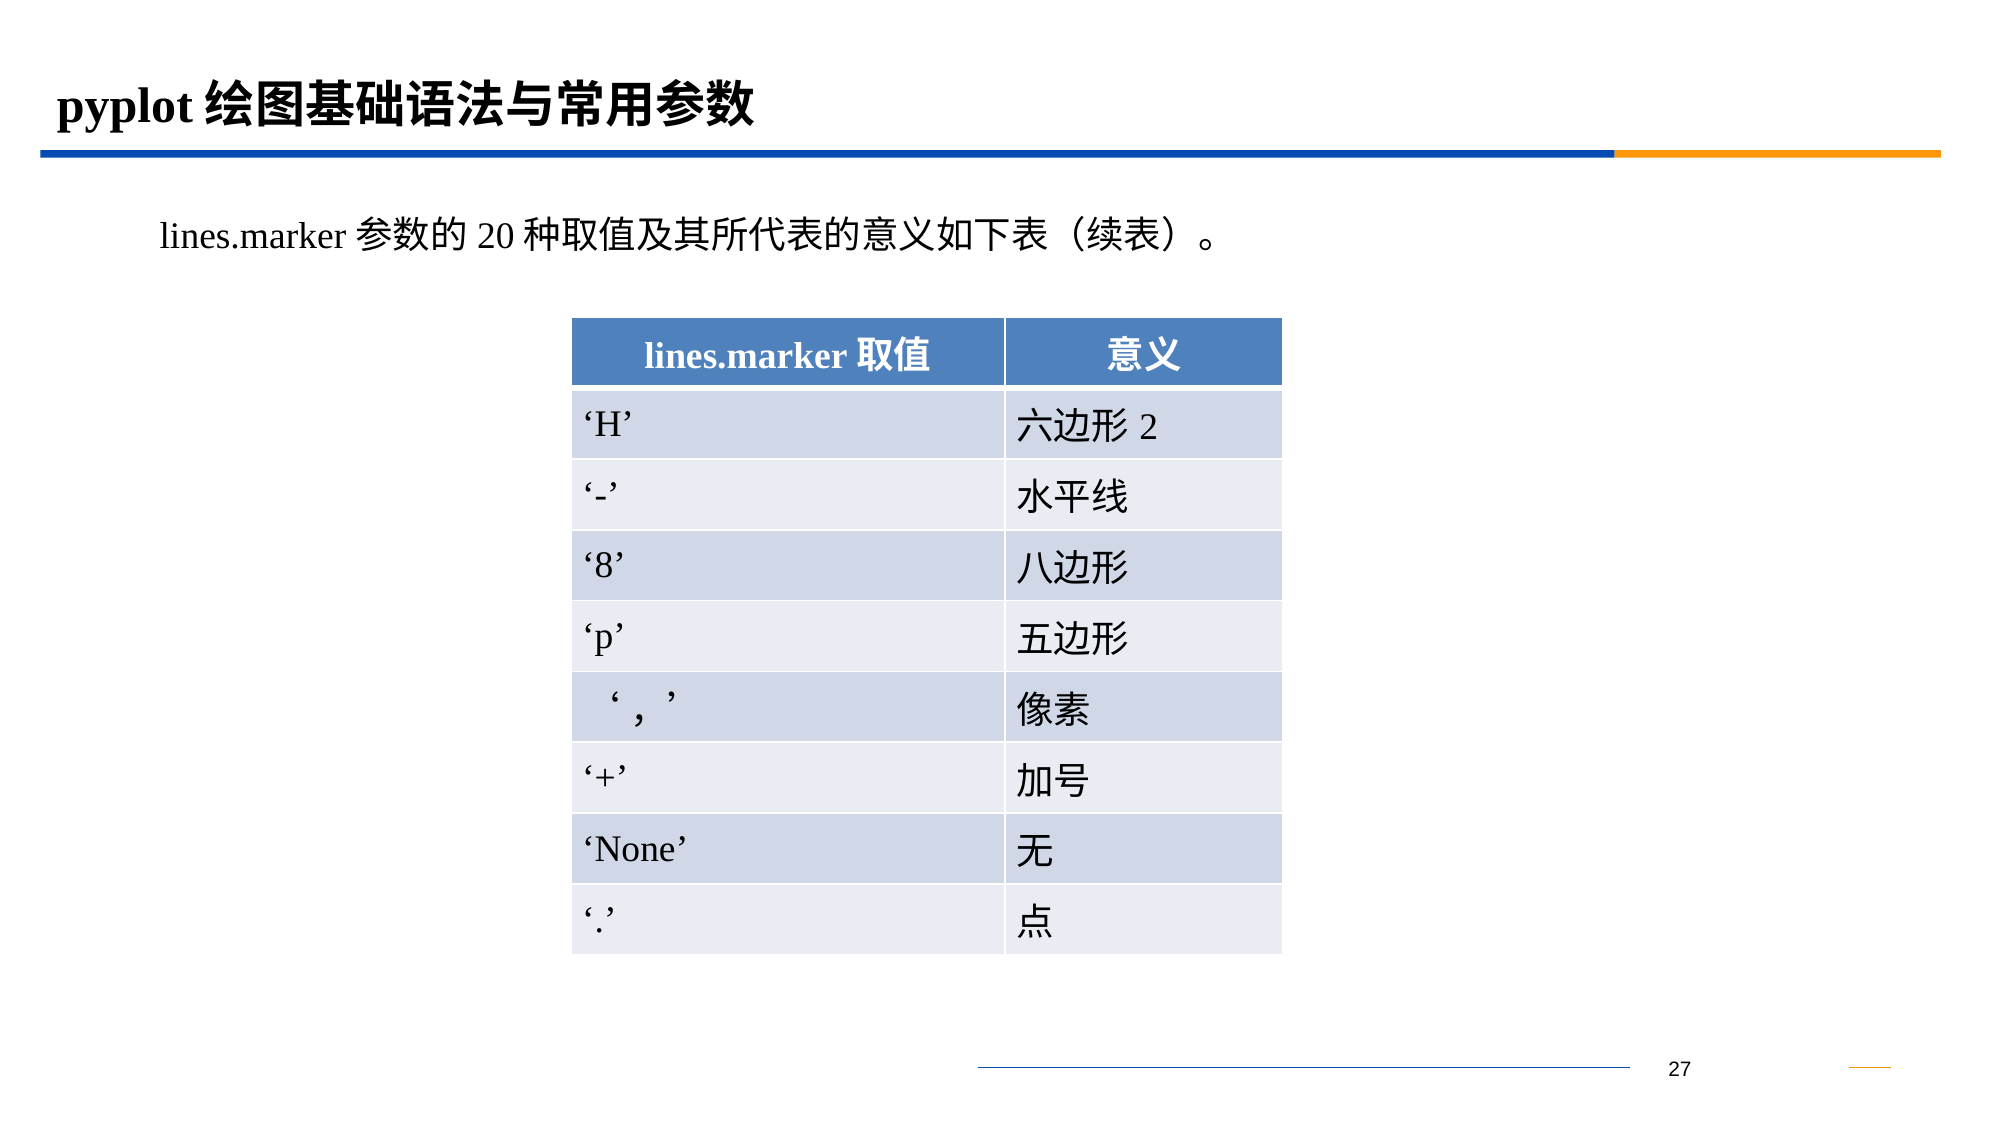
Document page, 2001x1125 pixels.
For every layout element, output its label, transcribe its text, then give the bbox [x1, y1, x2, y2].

table_cell 点 [1006, 885, 1282, 954]
list lines.marker参数的20种取值及其所代表的意义如下表（续表）。 [69, 181, 1892, 1010]
table_cell ‘p’ [572, 601, 1004, 671]
table_cell 八边形 [1006, 531, 1282, 600]
table_cell 五边形 [1006, 601, 1282, 671]
table_cell ‘.’ [572, 885, 1004, 954]
table_cell 水平线 [1006, 460, 1282, 529]
table_cell 六边形2 [1006, 391, 1282, 458]
table_cell ‘8’ [572, 531, 1004, 600]
table_cell 像素 [1006, 672, 1282, 741]
table_cell ‘None’ [572, 814, 1004, 883]
table_cell ‘，’ [572, 672, 1004, 741]
title pyplot绘图基础语法与常用参数 [41, 58, 1842, 146]
table_cell ‘+’ [572, 743, 1004, 812]
table_cell 加号 [1006, 743, 1282, 812]
table_header 意义 [1006, 318, 1282, 385]
table_cell ‘-’ [572, 460, 1004, 529]
table_cell ‘H’ [572, 391, 1004, 458]
table_cell 无 [1006, 814, 1282, 883]
table_header lines.marker取值 [572, 318, 1004, 385]
